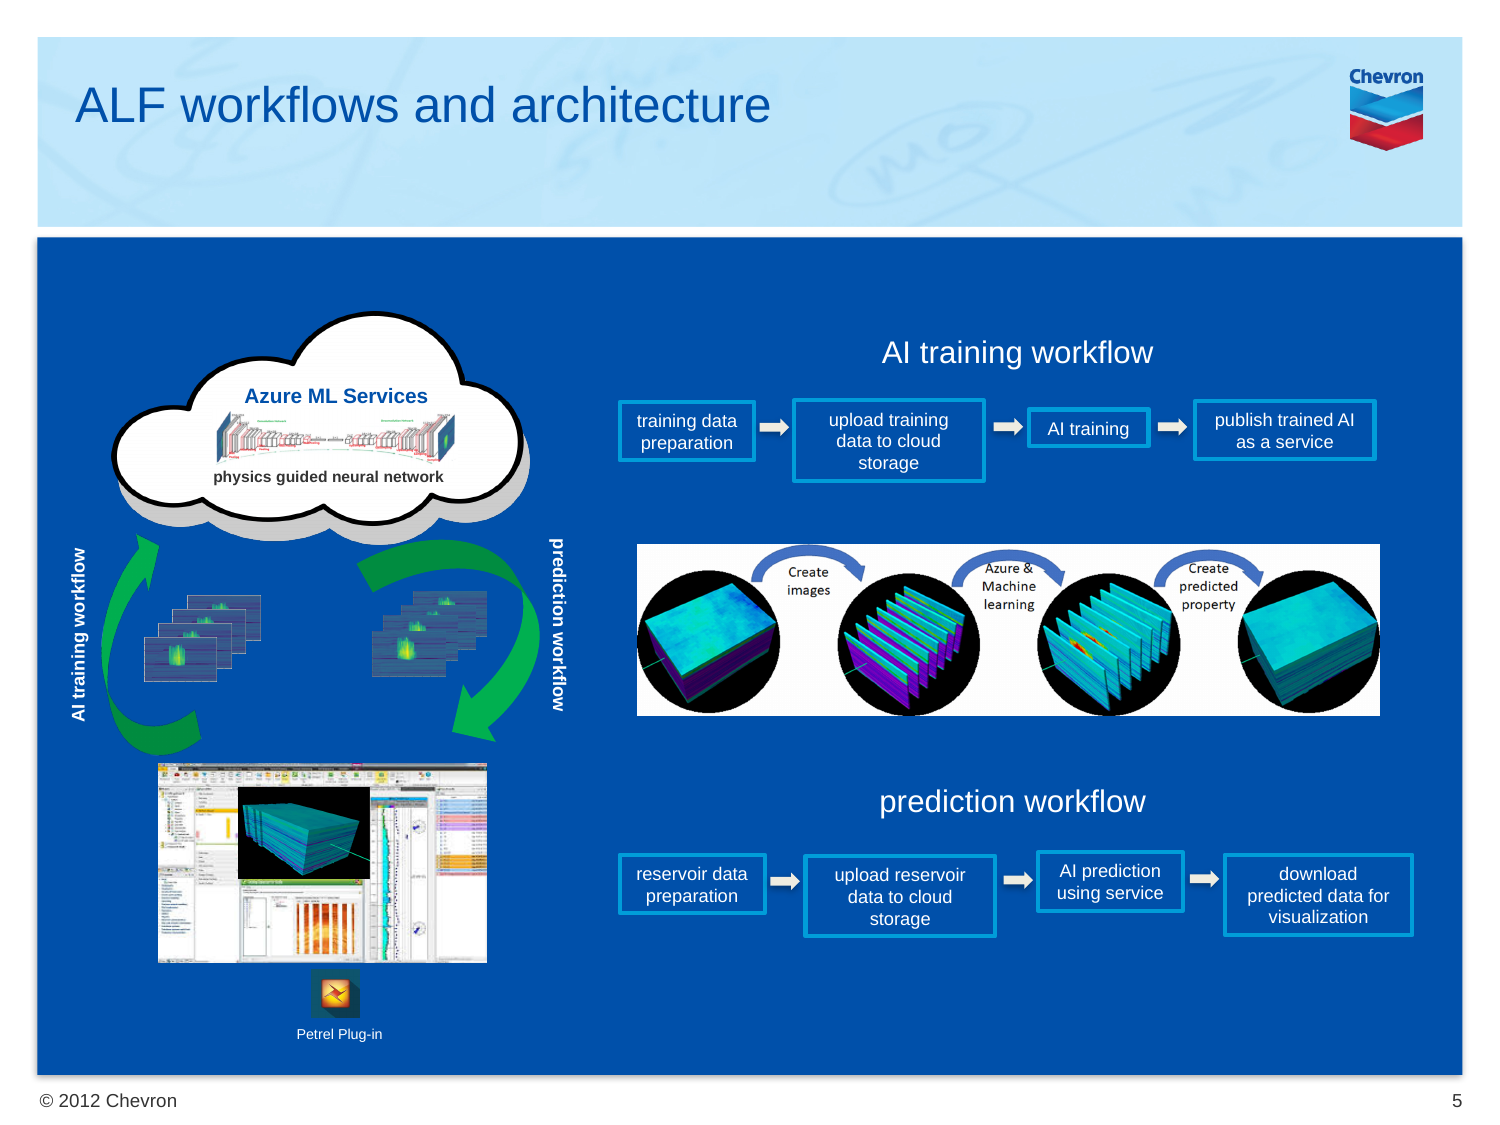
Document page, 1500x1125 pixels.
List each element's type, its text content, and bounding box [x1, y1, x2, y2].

text_box prediction workflow [695, 773, 1330, 854]
text_box AI prediction using service [1038, 854, 1183, 911]
text_box AI training [1028, 409, 1149, 446]
picture [37, 37, 1463, 227]
text_box training data preparation [619, 401, 755, 461]
text_box reservoir data preparation [619, 854, 765, 914]
text_box [1002, 870, 1034, 890]
title ALF workflows and architecture [75, 72, 1325, 200]
text_box [1157, 417, 1188, 437]
text_box upload training data to cloud storage [794, 400, 984, 481]
text_box [992, 417, 1024, 437]
text_box AI training workflow [809, 324, 1227, 406]
text_box [1189, 869, 1220, 889]
text_box download predicted data for visualization [1224, 854, 1413, 935]
picture [636, 543, 1380, 716]
text_box upload reservoir data to cloud storage [805, 856, 996, 937]
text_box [58, 311, 579, 1051]
text_box [769, 871, 801, 891]
text_box [758, 417, 790, 437]
slide_number 5 [1376, 1088, 1463, 1125]
text_box publish trained AI as a service [1195, 400, 1375, 460]
